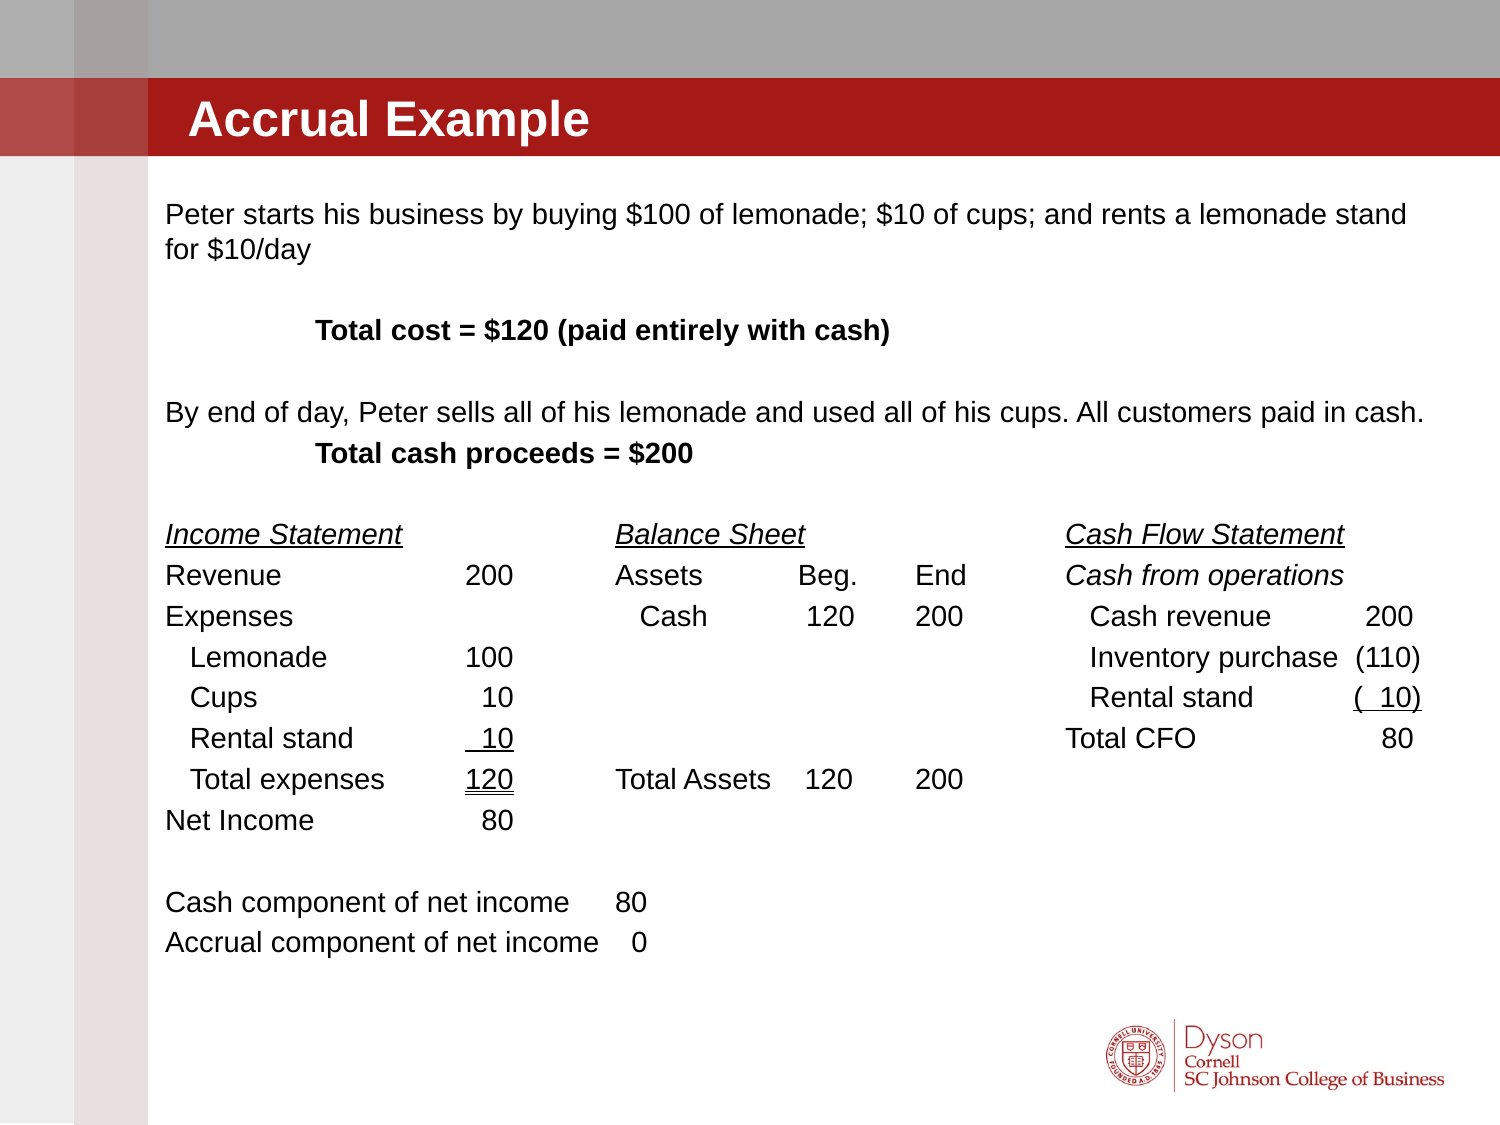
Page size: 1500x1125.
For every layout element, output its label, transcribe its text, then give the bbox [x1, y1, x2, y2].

list Peter starts his business by buying $100 of lemonade; $10 of cups; and rents a lemonade stand for $10/day Total cost = $120 (paid entirely with cash) By end of day, Peter sells all of his lemonade and used all of his cups. All customers paid in cash. Total cash proceeds = $200 Income Statement Balance Sheet Cash Flow Statement Revenue 200 Assets Beg. End Cash from operations Expenses Cash 120 200 Cash revenue 200 Lemonade 100 Inventory purchase (110) Cups 10 Rental stand ( 10) Rental stand 10 Total CFO 80 Total expenses 120 Total Assets 120 200 Net Income 80 Cash component of net income 80 Accrual component of net income 0 [150, 187, 1463, 1100]
text_box Accrual Example [187, 46, 1169, 147]
